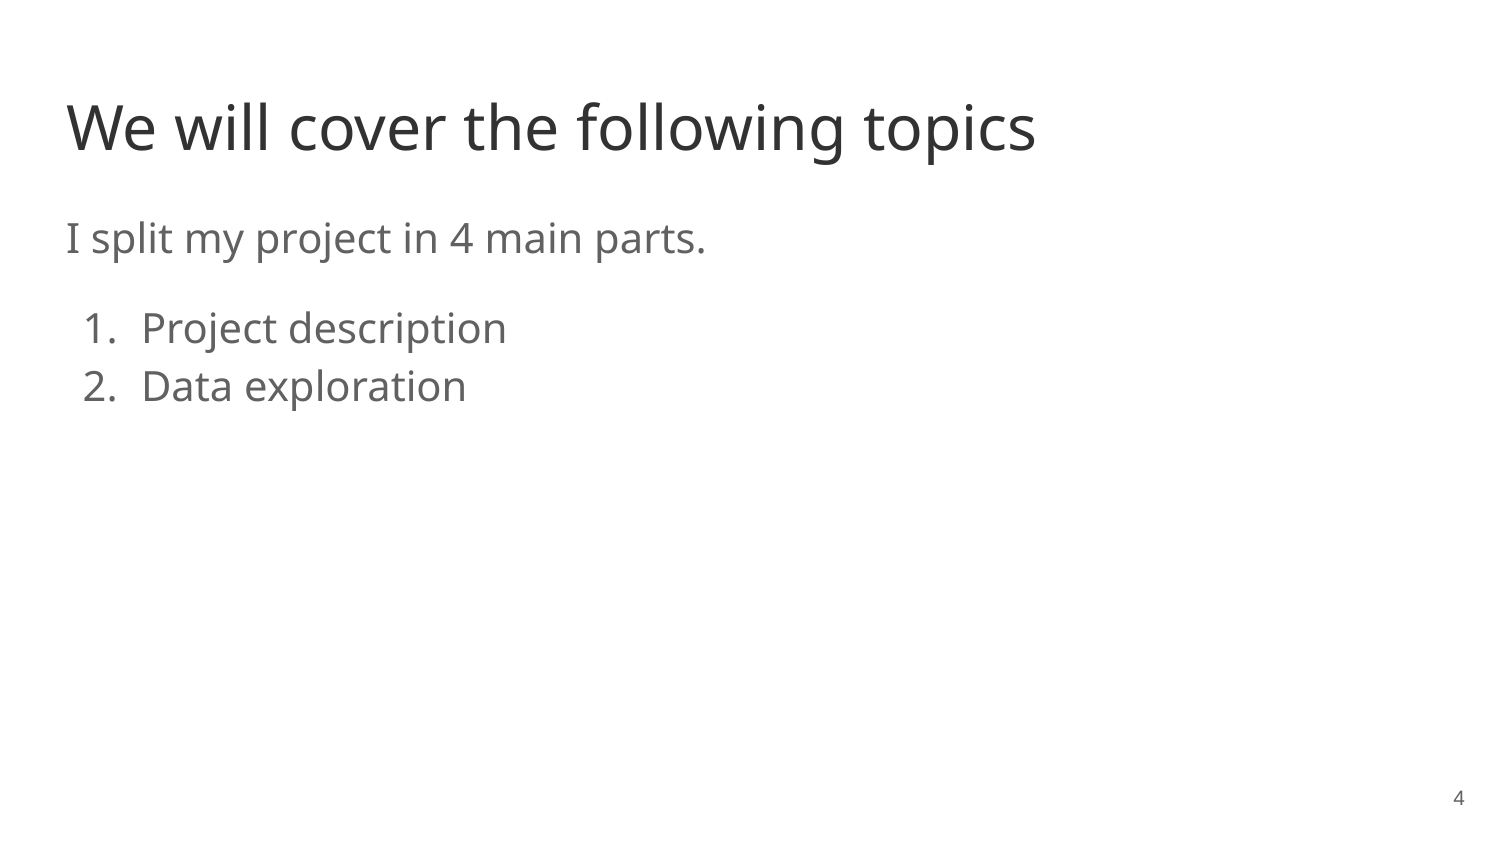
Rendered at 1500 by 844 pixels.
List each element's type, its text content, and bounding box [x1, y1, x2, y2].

slide_number ‹#› [1389, 764, 1480, 830]
list I split my project in 4 main parts. Project description Data exploration [51, 189, 1449, 750]
title We will cover the following topics [51, 72, 1449, 167]
